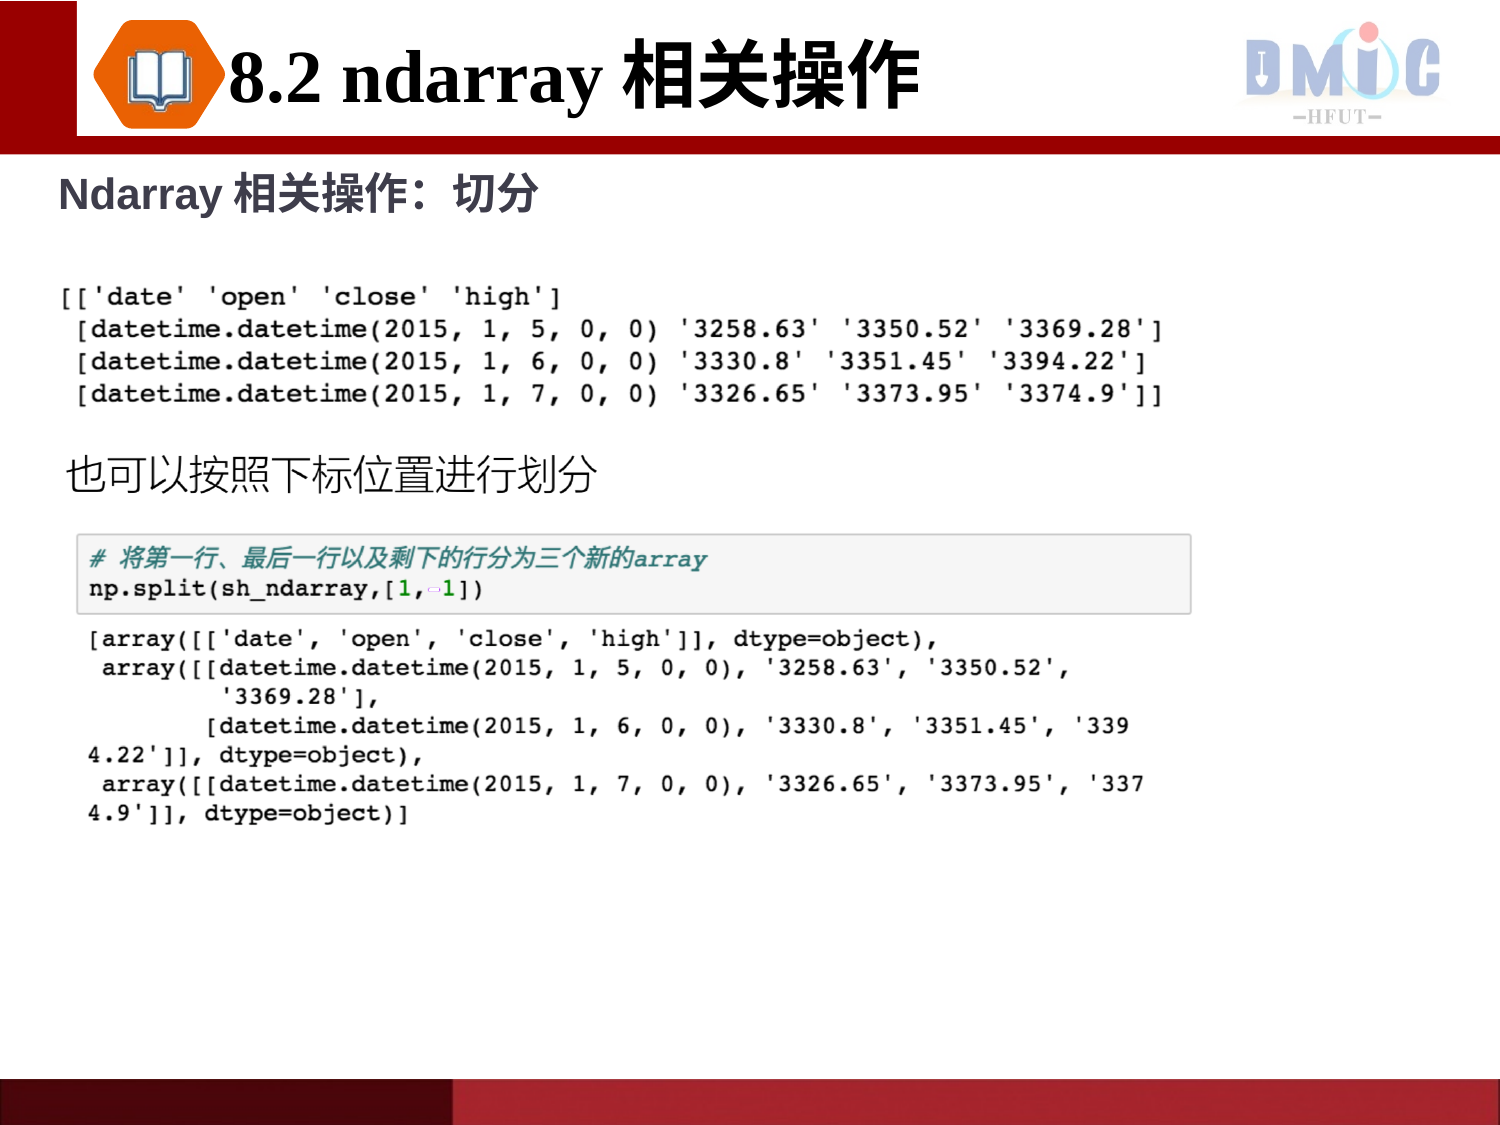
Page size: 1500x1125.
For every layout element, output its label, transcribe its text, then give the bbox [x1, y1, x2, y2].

picture [0, 1079, 1500, 1125]
title Ndarray相关操作：切分 [42, 155, 596, 230]
picture [50, 273, 1266, 850]
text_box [64, 19, 1087, 129]
